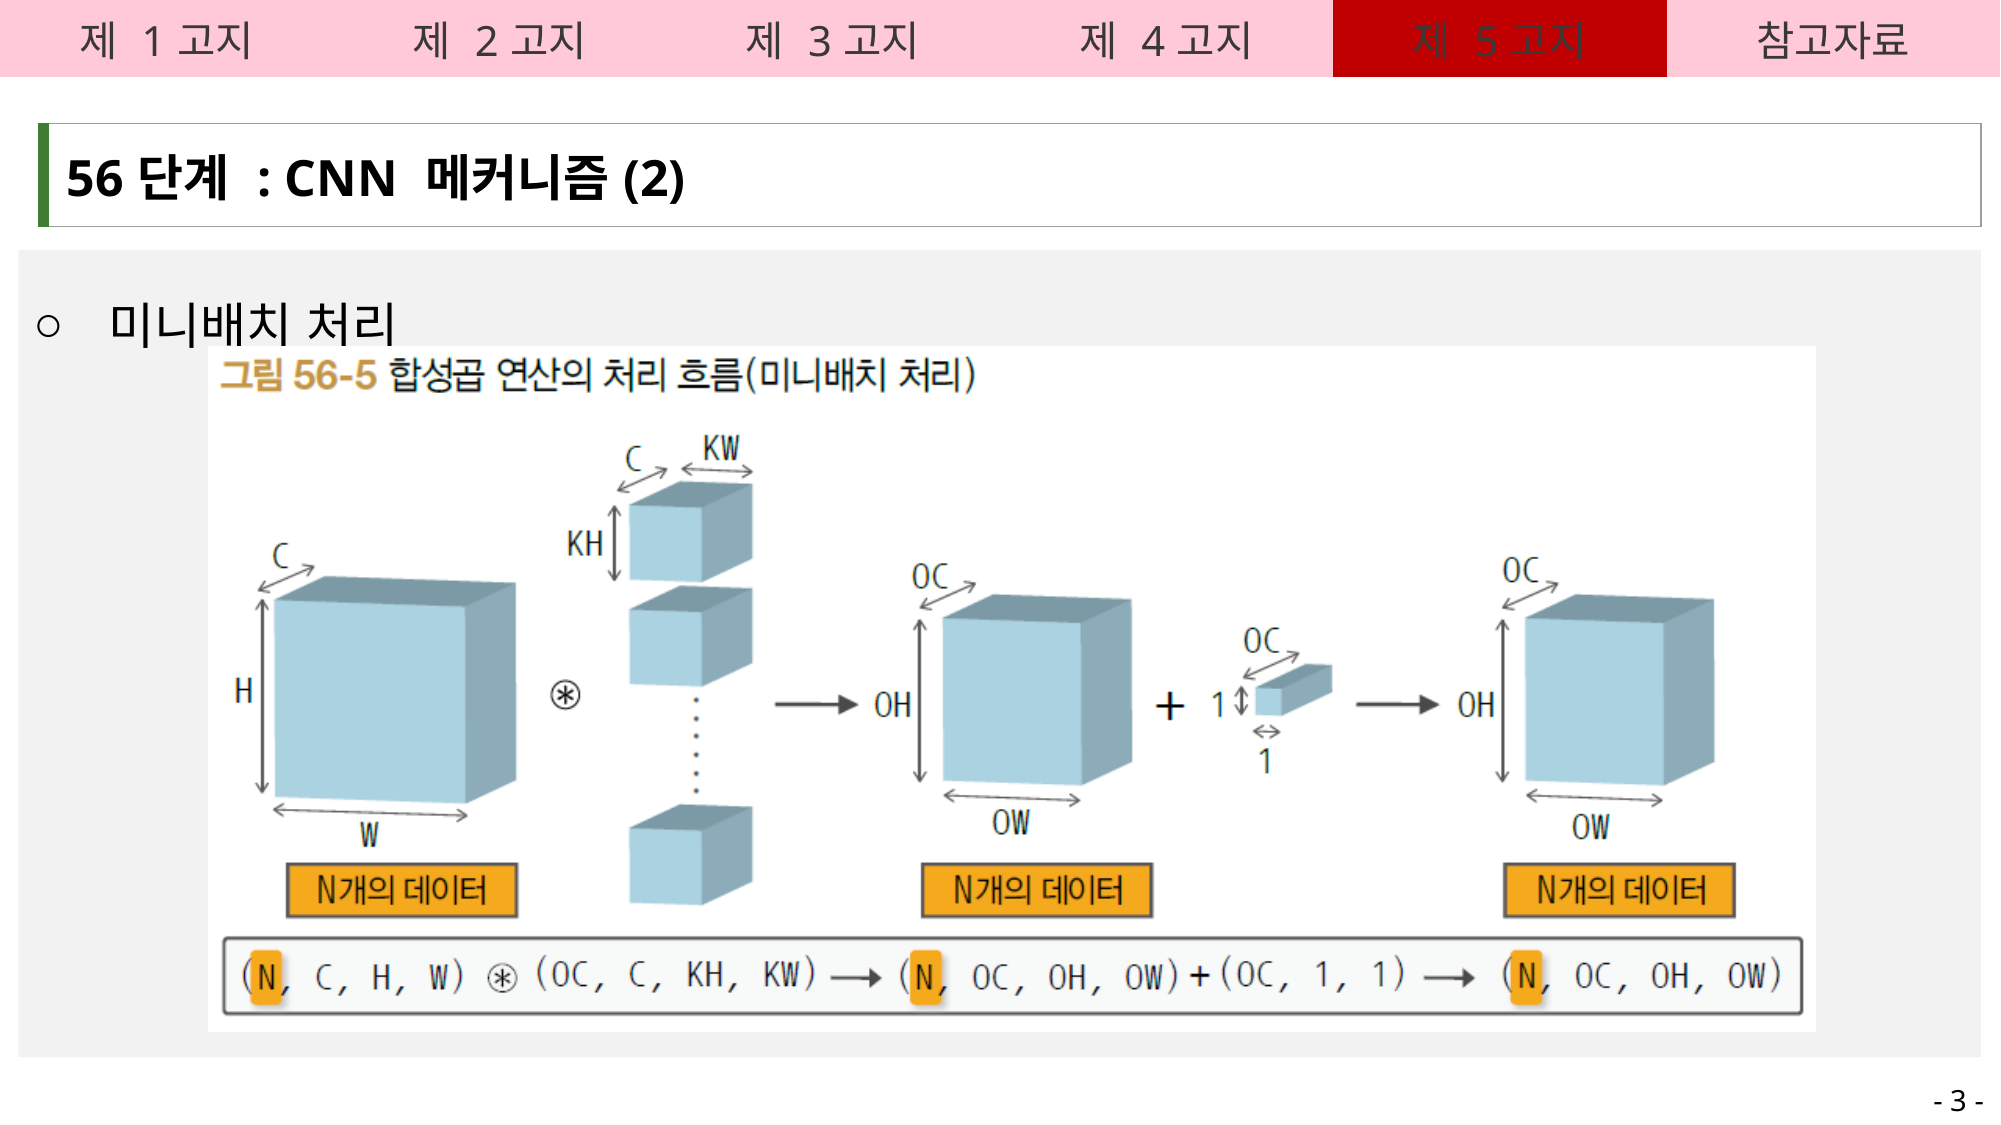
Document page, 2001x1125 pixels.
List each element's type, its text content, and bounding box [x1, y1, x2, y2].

table_header 제 4고지 [1000, 0, 1333, 77]
table_header 제 5고지 [1333, 0, 1667, 77]
picture [208, 346, 1816, 1032]
table_header 56단계 : CNN 메커니즘(2) [49, 124, 1980, 226]
table_header 제 1고지 [0, 0, 333, 77]
table_header 참고자료 [1667, 0, 2000, 77]
text_box - 3 - [1918, 1074, 2000, 1125]
table_header 제 3고지 [667, 0, 1000, 77]
text_box 미니배치 처리 [18, 249, 1981, 1058]
table_header 제 2고지 [333, 0, 667, 77]
